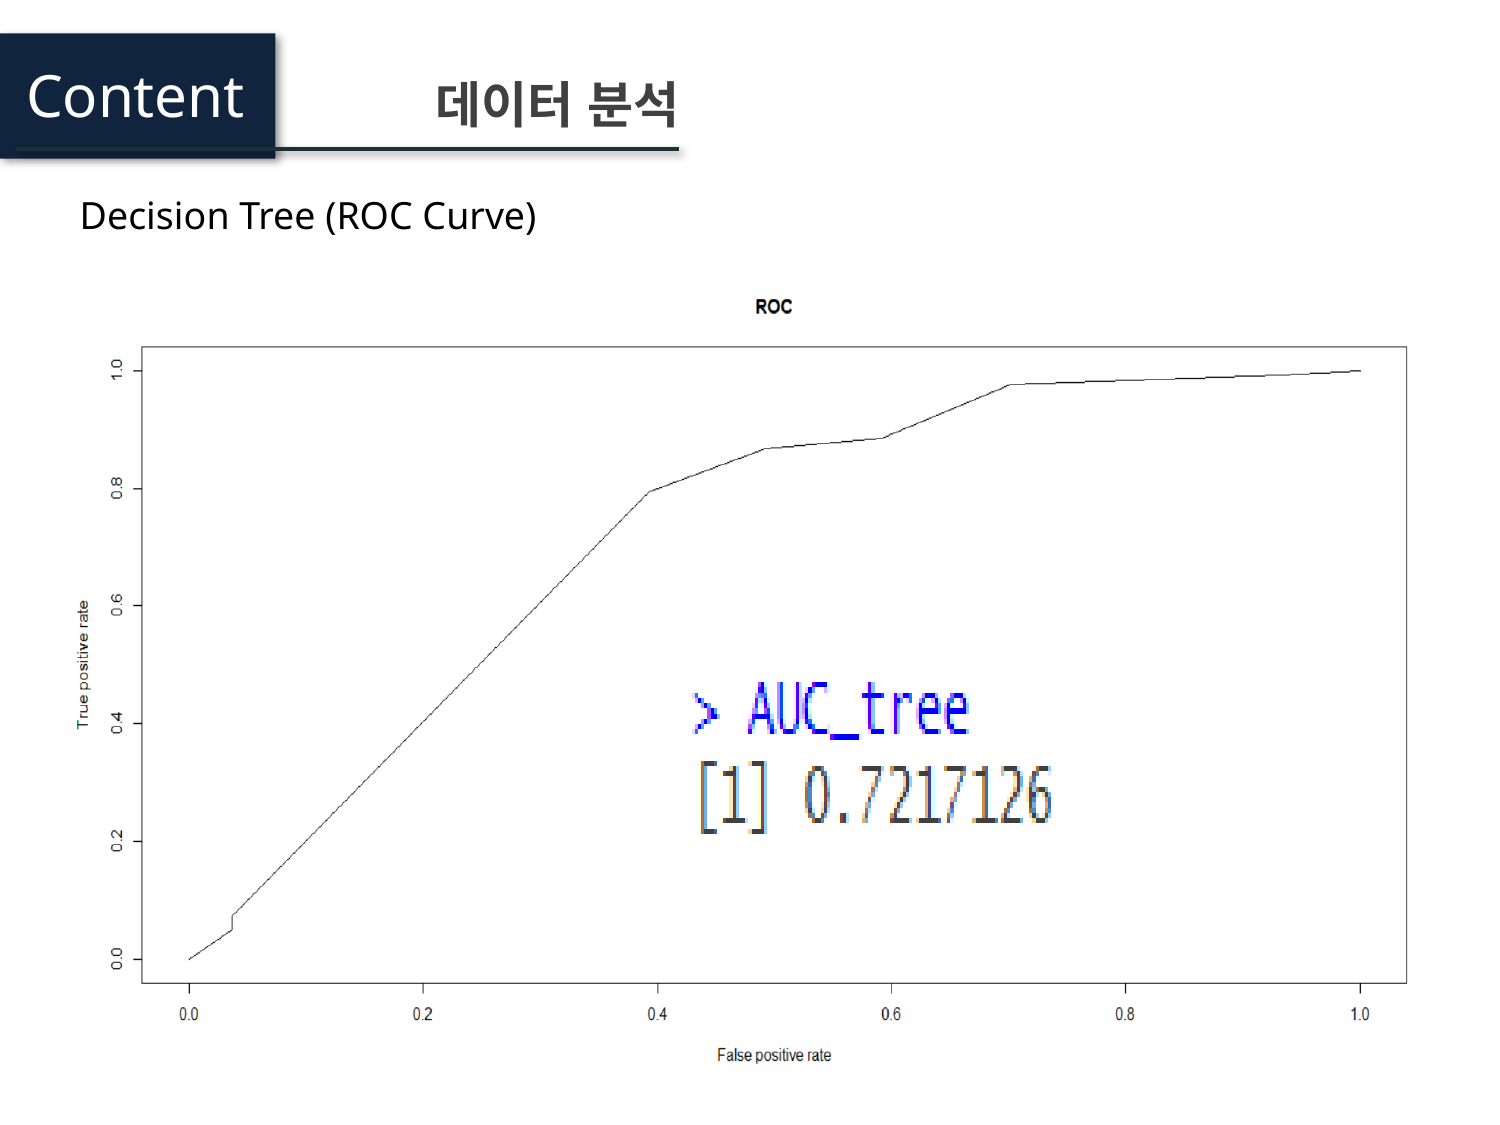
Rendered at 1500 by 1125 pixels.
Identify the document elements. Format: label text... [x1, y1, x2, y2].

text_box 데이터 분석 [420, 66, 695, 142]
text_box [77, 190, 1428, 277]
text_box Decision Tree (ROC Curve) [64, 184, 963, 245]
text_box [0, 33, 276, 160]
picture [73, 278, 1436, 1079]
